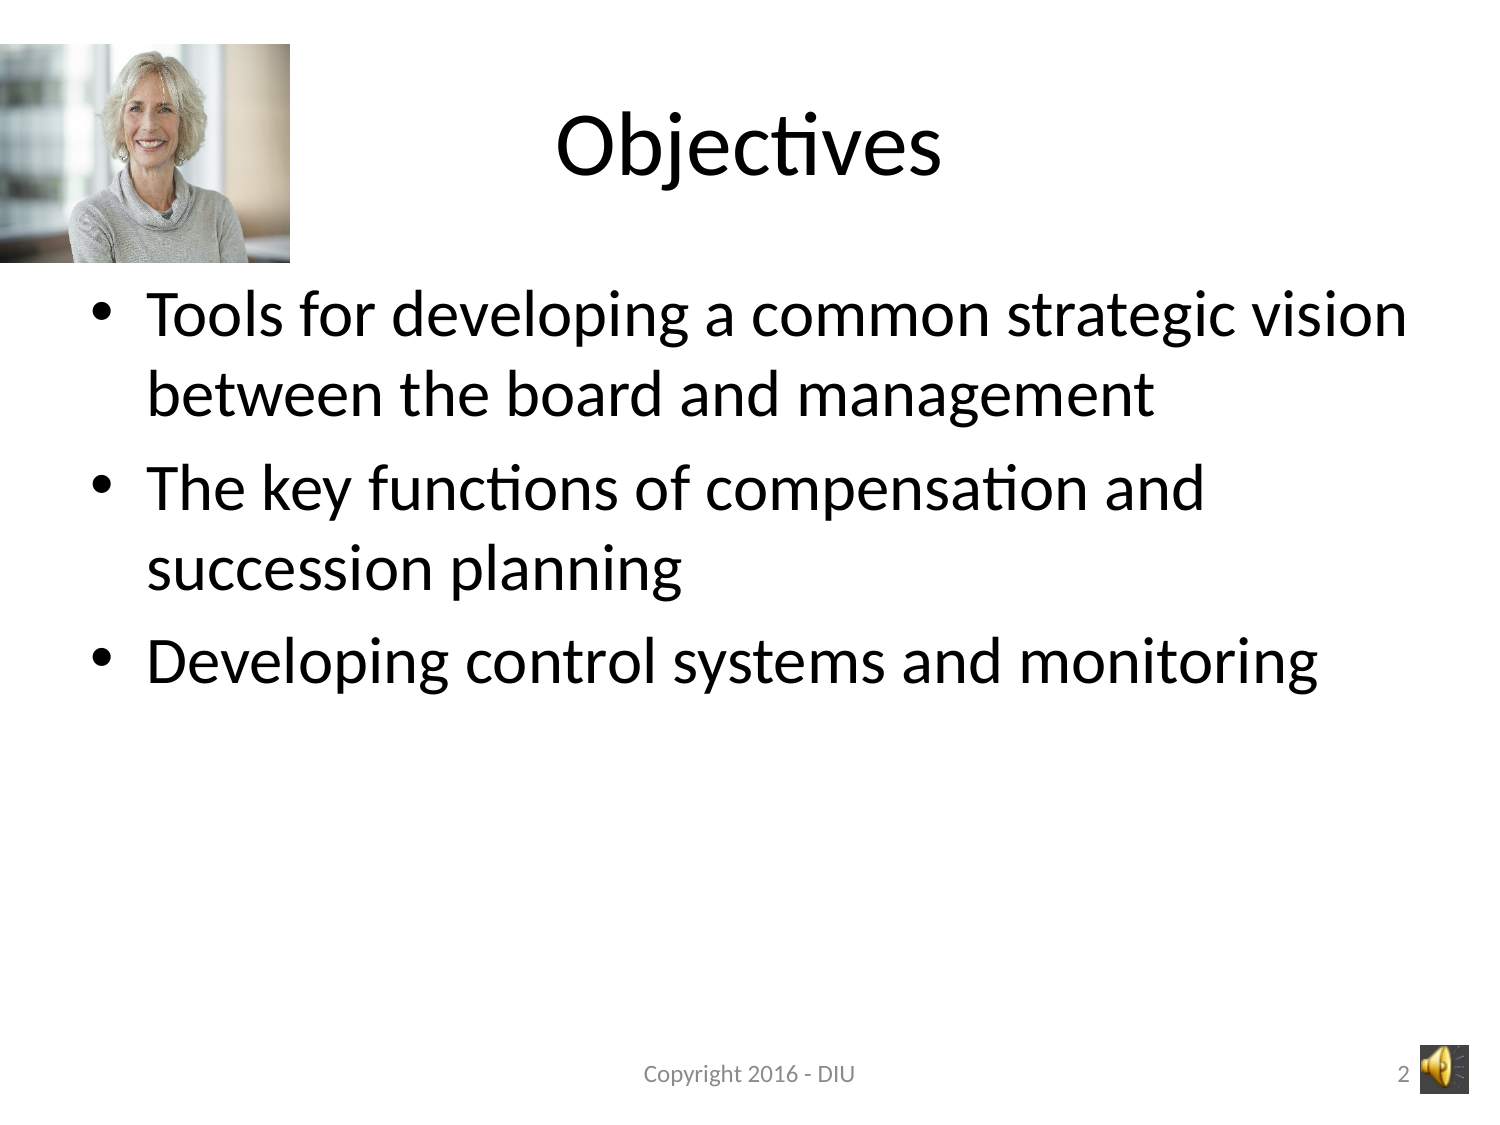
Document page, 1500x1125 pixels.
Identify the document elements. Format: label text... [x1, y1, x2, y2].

list Tools for developing a common strategic vision between the board and management The key functions of compensation and succession planning Developing control systems and monitoring [75, 262, 1425, 1005]
title Objectives [75, 45, 1425, 233]
slide_number 2 [1074, 1042, 1425, 1103]
picture [1419, 1044, 1470, 1095]
picture [0, 44, 290, 263]
footer Copyright 2016 - DIU [512, 1042, 988, 1103]
